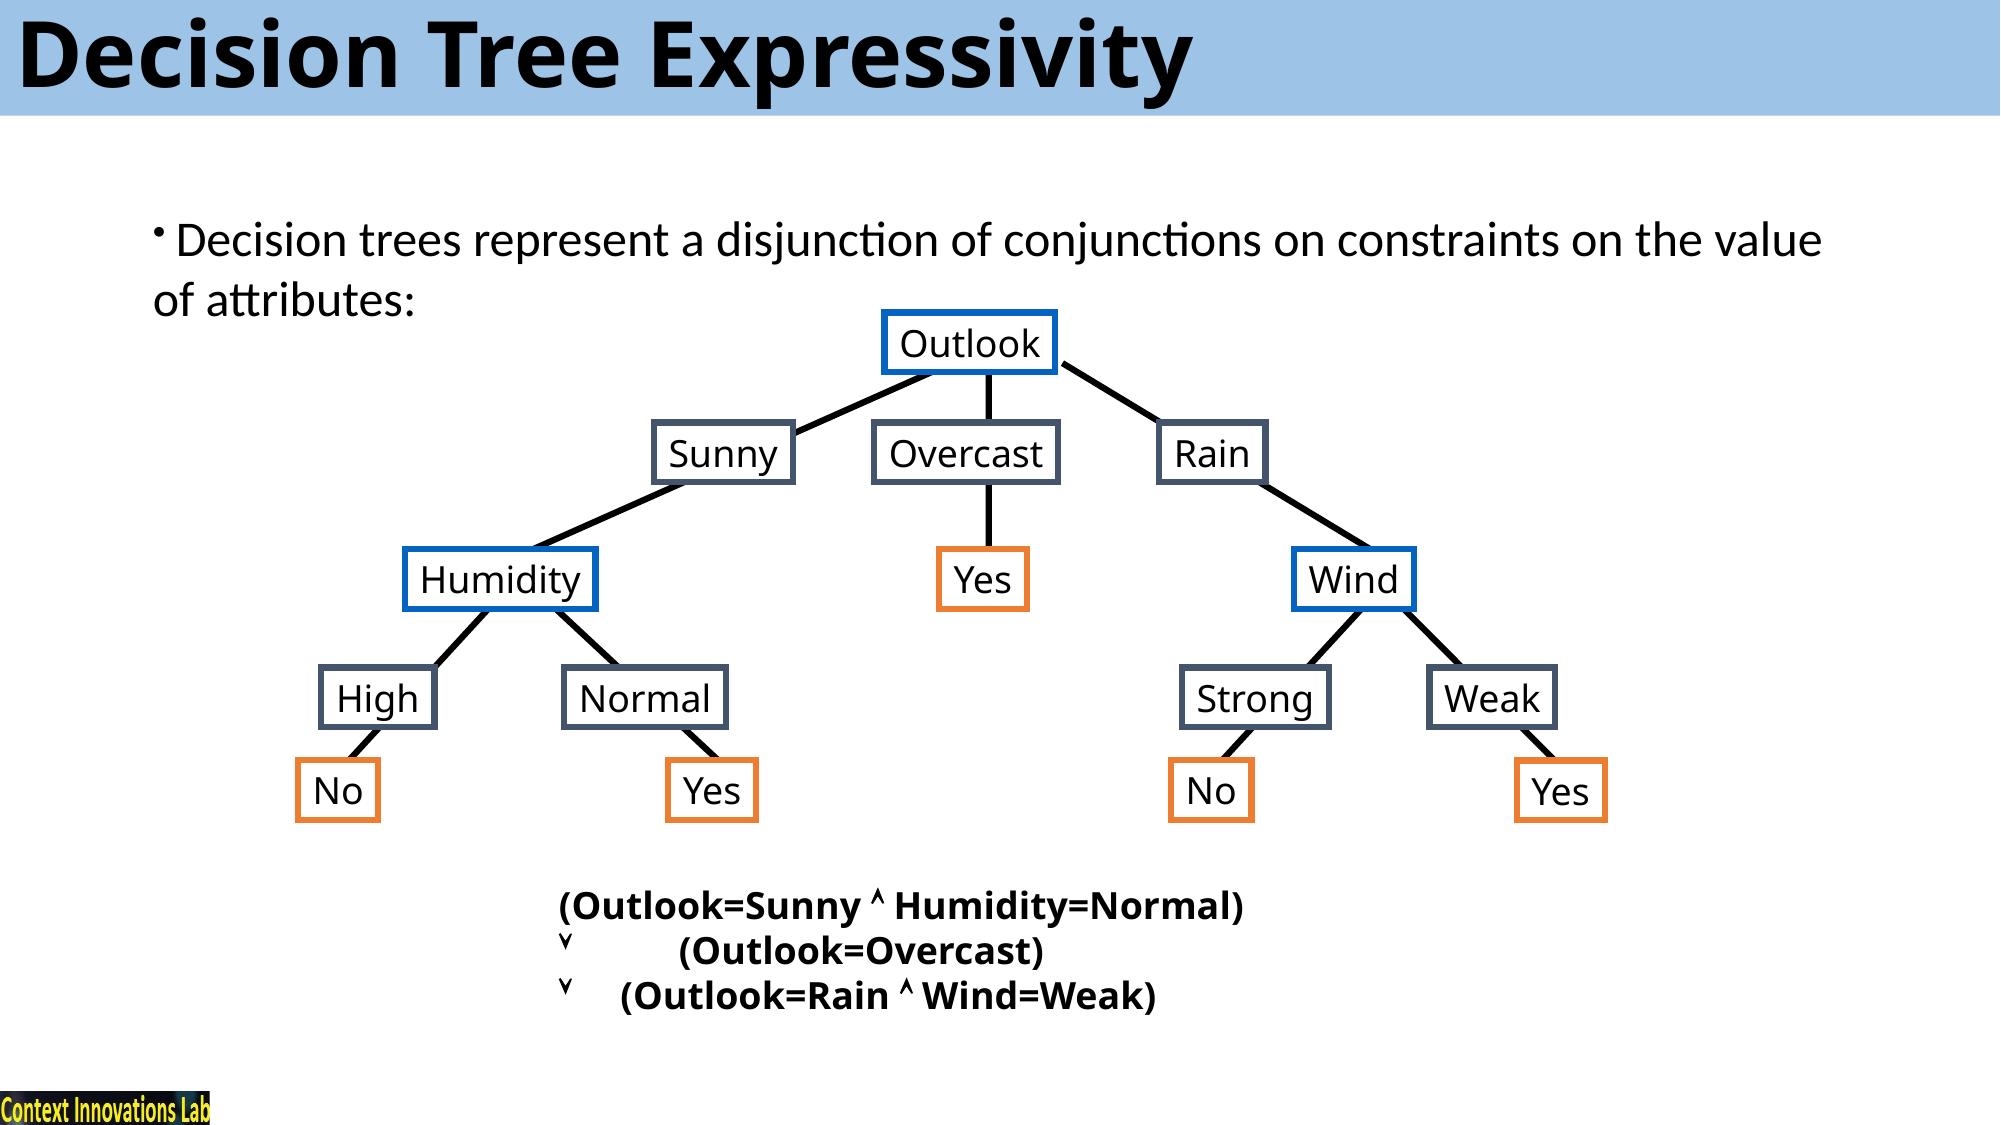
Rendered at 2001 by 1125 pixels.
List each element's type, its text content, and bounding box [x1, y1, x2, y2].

title Decision Tree Expressivity [0, 0, 2000, 116]
text_box (Outlook=Sunny  Humidity=Normal)  (Outlook=Overcast)  (Outlook=Rain  Wind=Weak) [544, 874, 1269, 1025]
text_box Decision trees represent a disjunction of conjunctions on constraints on the value of attributes: [138, 199, 1863, 380]
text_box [299, 312, 1605, 822]
picture [0, 1091, 210, 1125]
